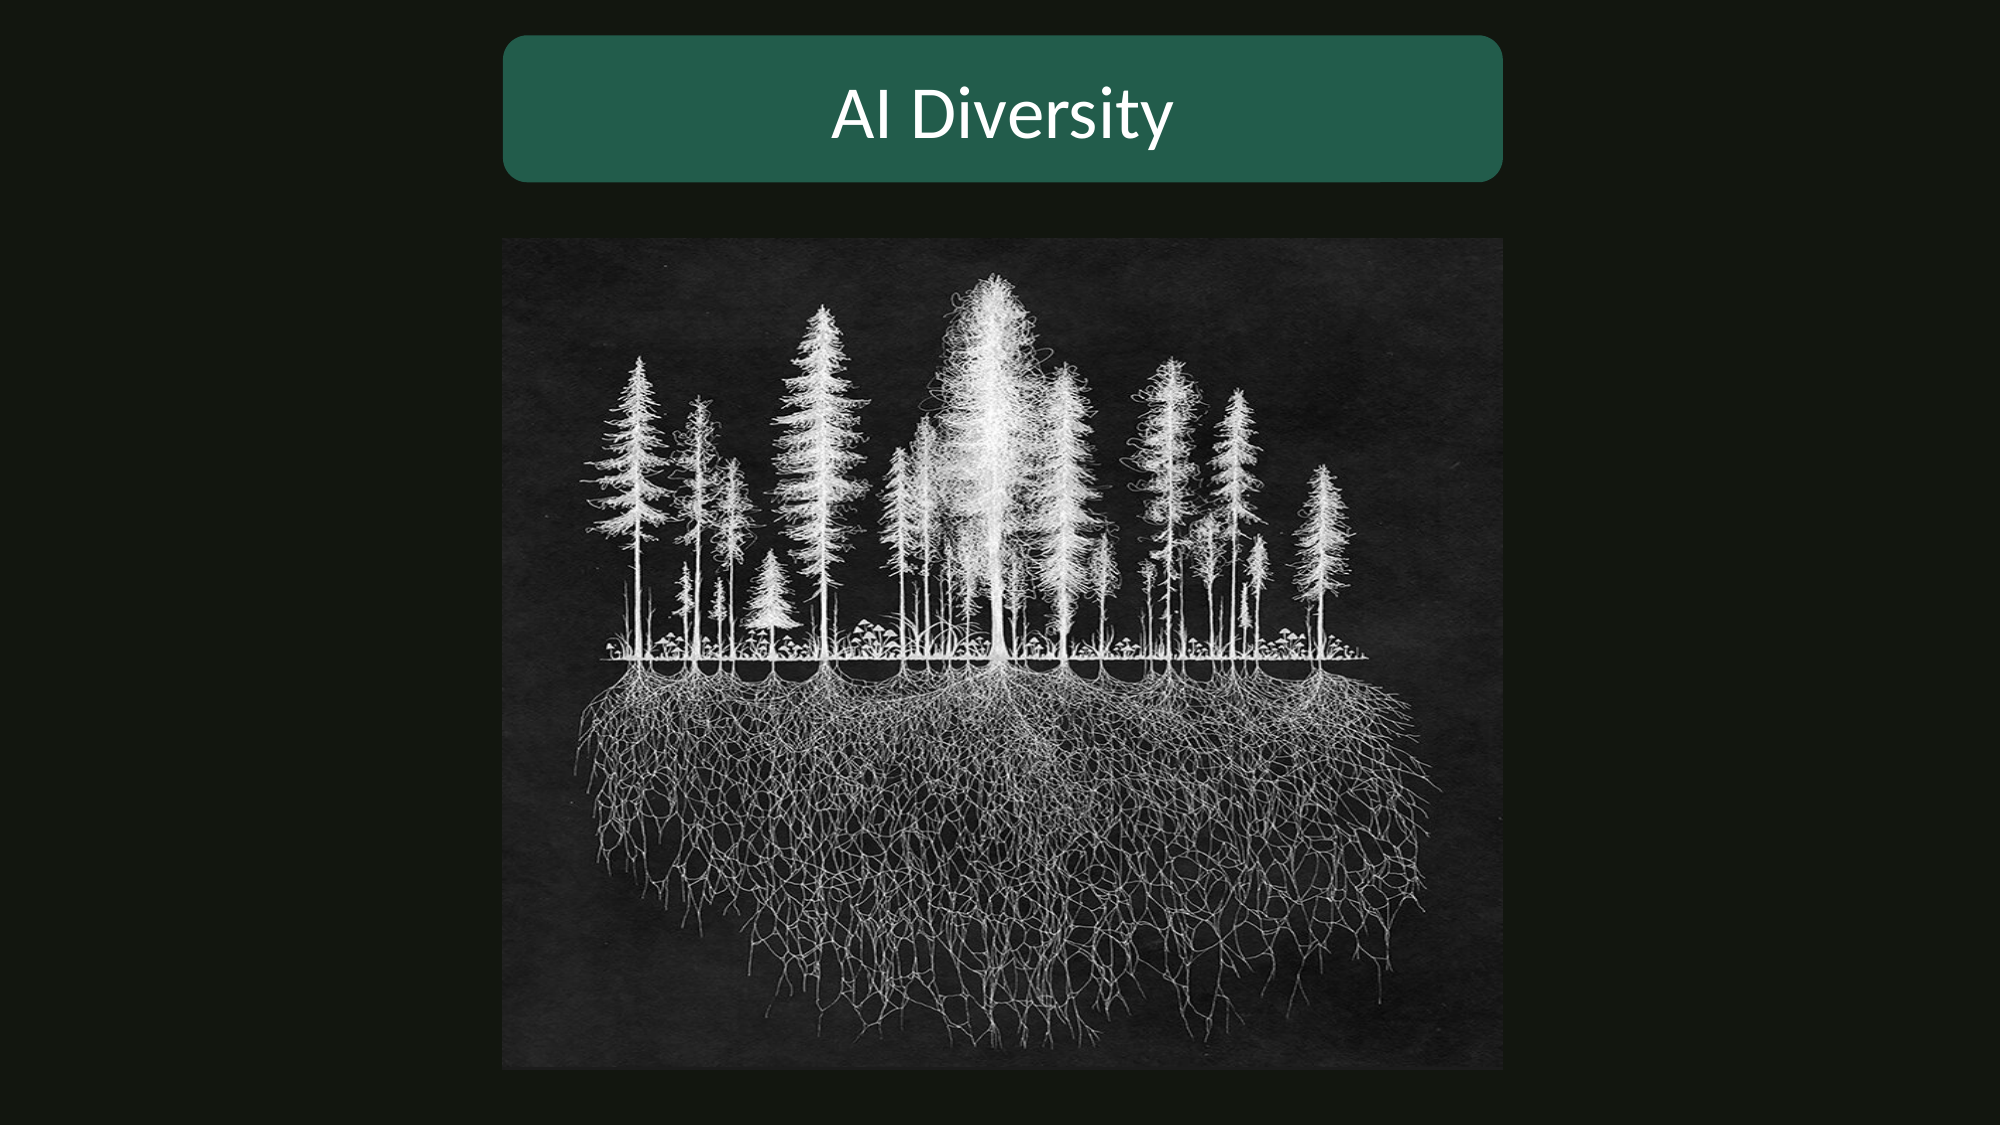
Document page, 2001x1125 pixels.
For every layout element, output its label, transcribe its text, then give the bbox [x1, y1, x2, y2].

picture [502, 238, 1503, 1070]
text_box AI Diversity [501, 34, 1504, 184]
